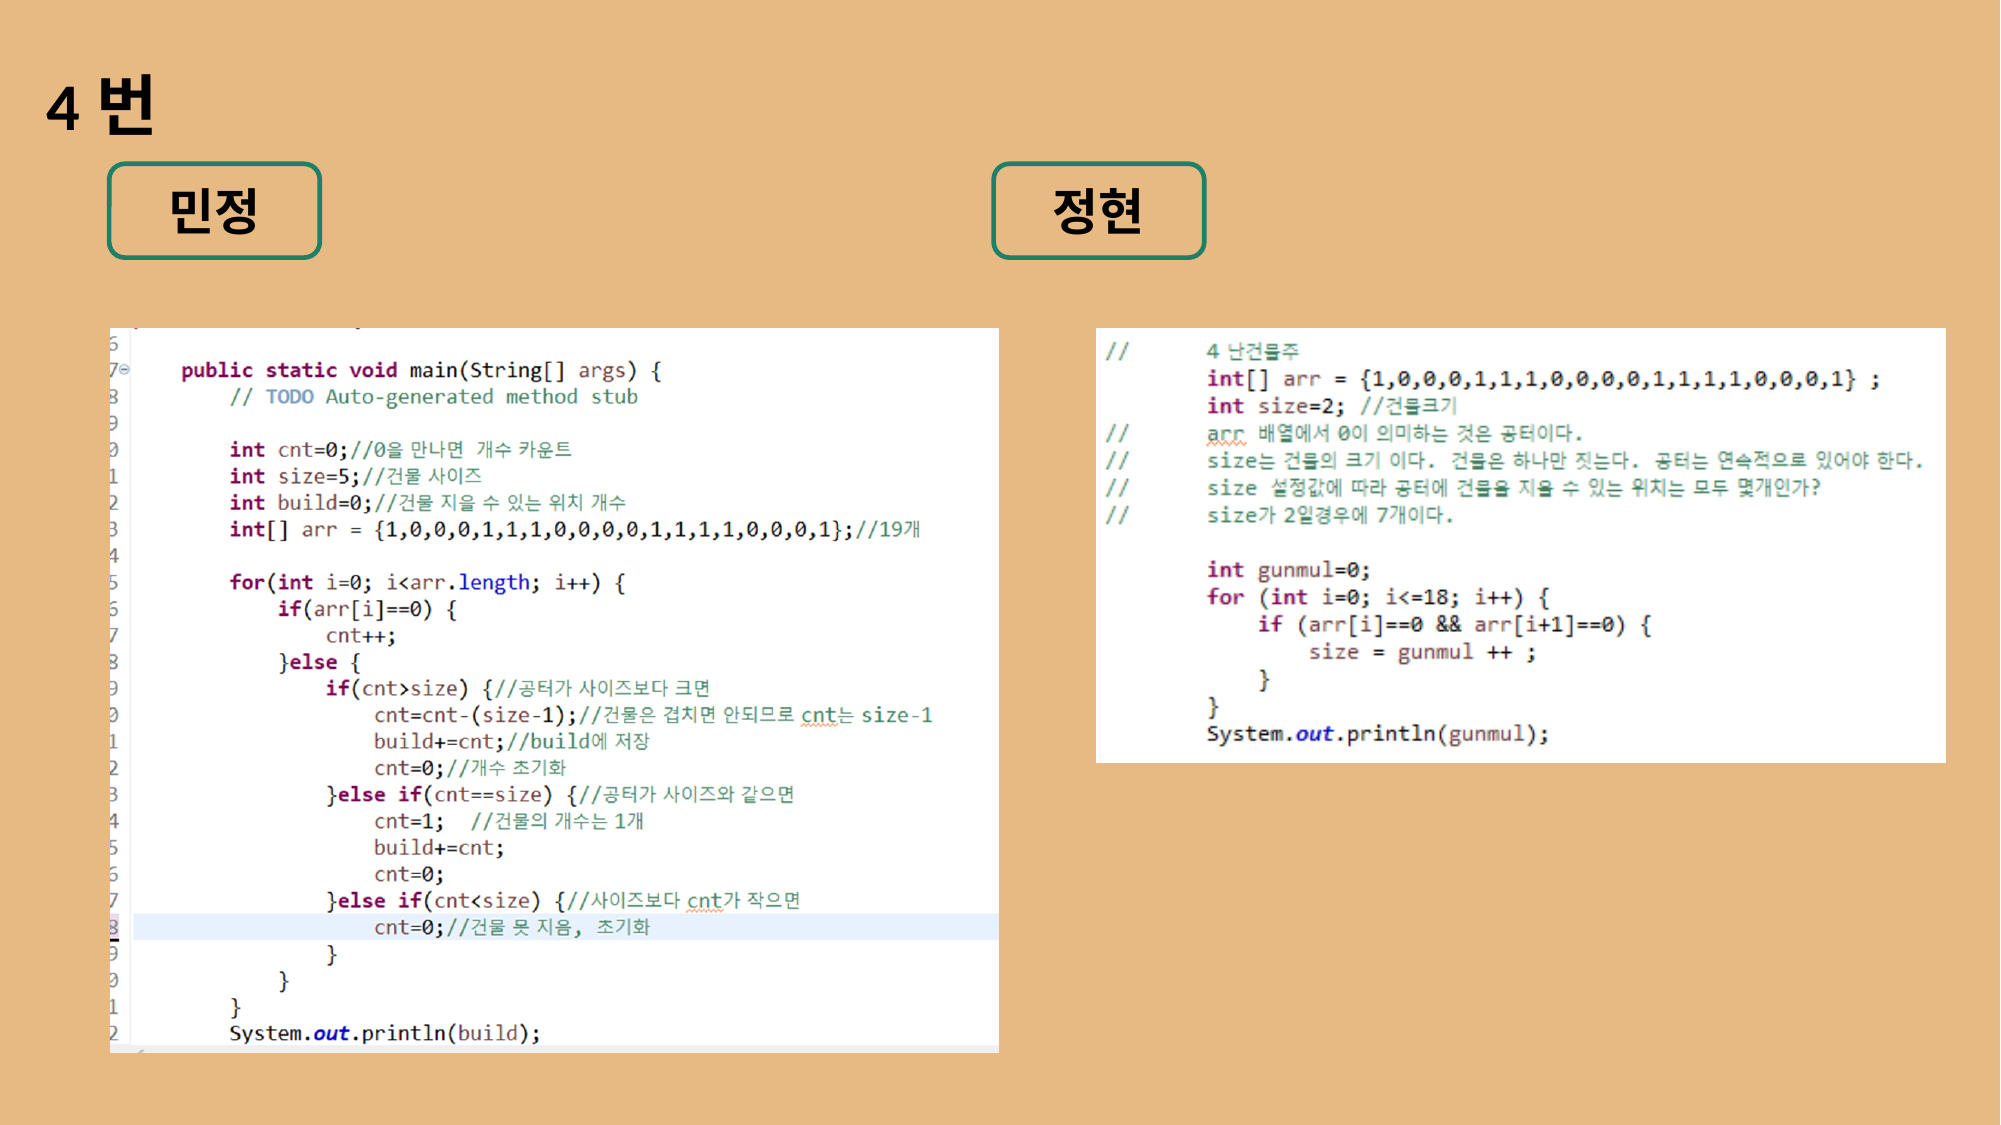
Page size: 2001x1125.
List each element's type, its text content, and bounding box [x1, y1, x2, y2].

text_box 4번 [32, 56, 173, 151]
text_box 민정 [108, 162, 321, 259]
picture [1096, 328, 1946, 763]
picture [109, 328, 999, 1053]
text_box 정현 [992, 162, 1206, 259]
